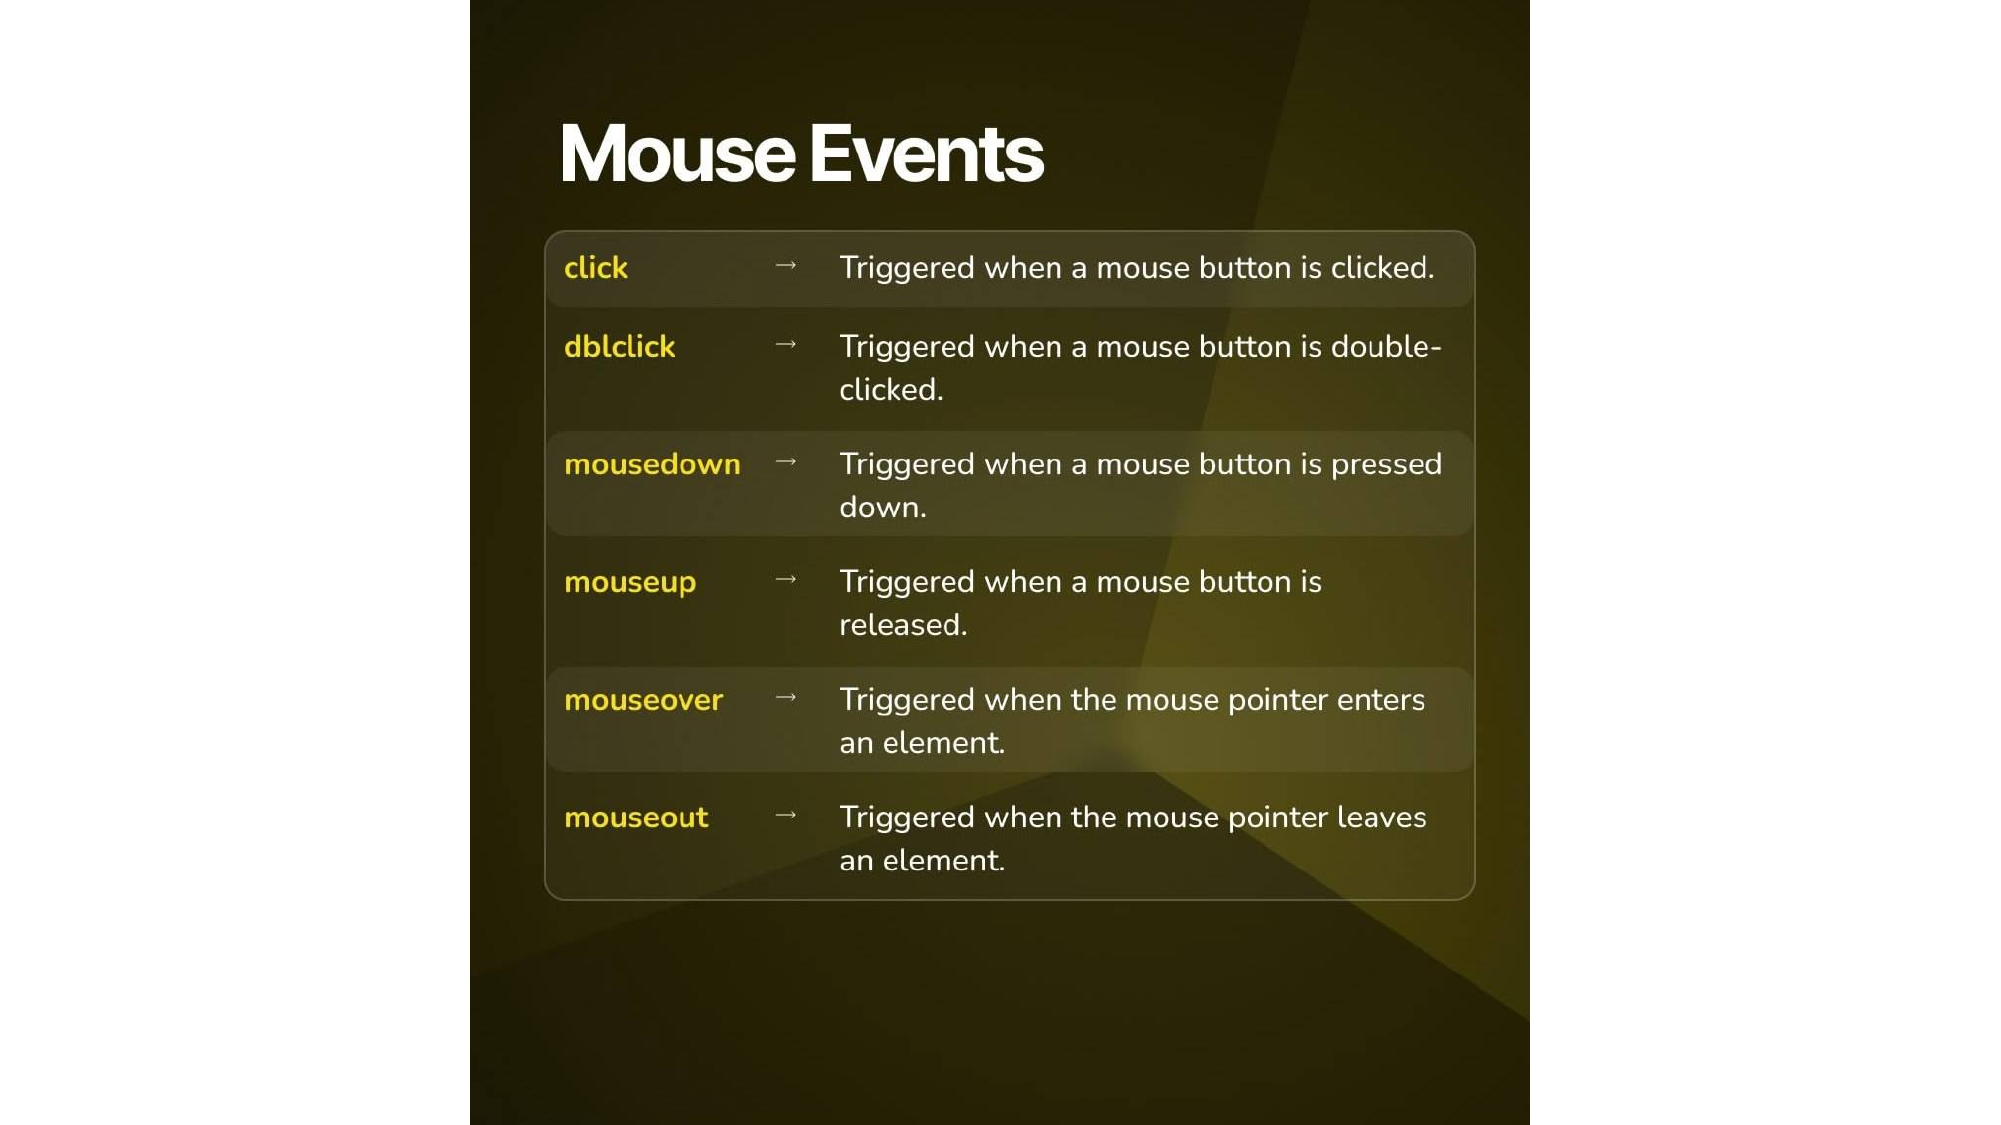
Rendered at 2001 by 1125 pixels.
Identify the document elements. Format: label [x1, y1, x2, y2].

picture [470, 0, 1530, 1125]
